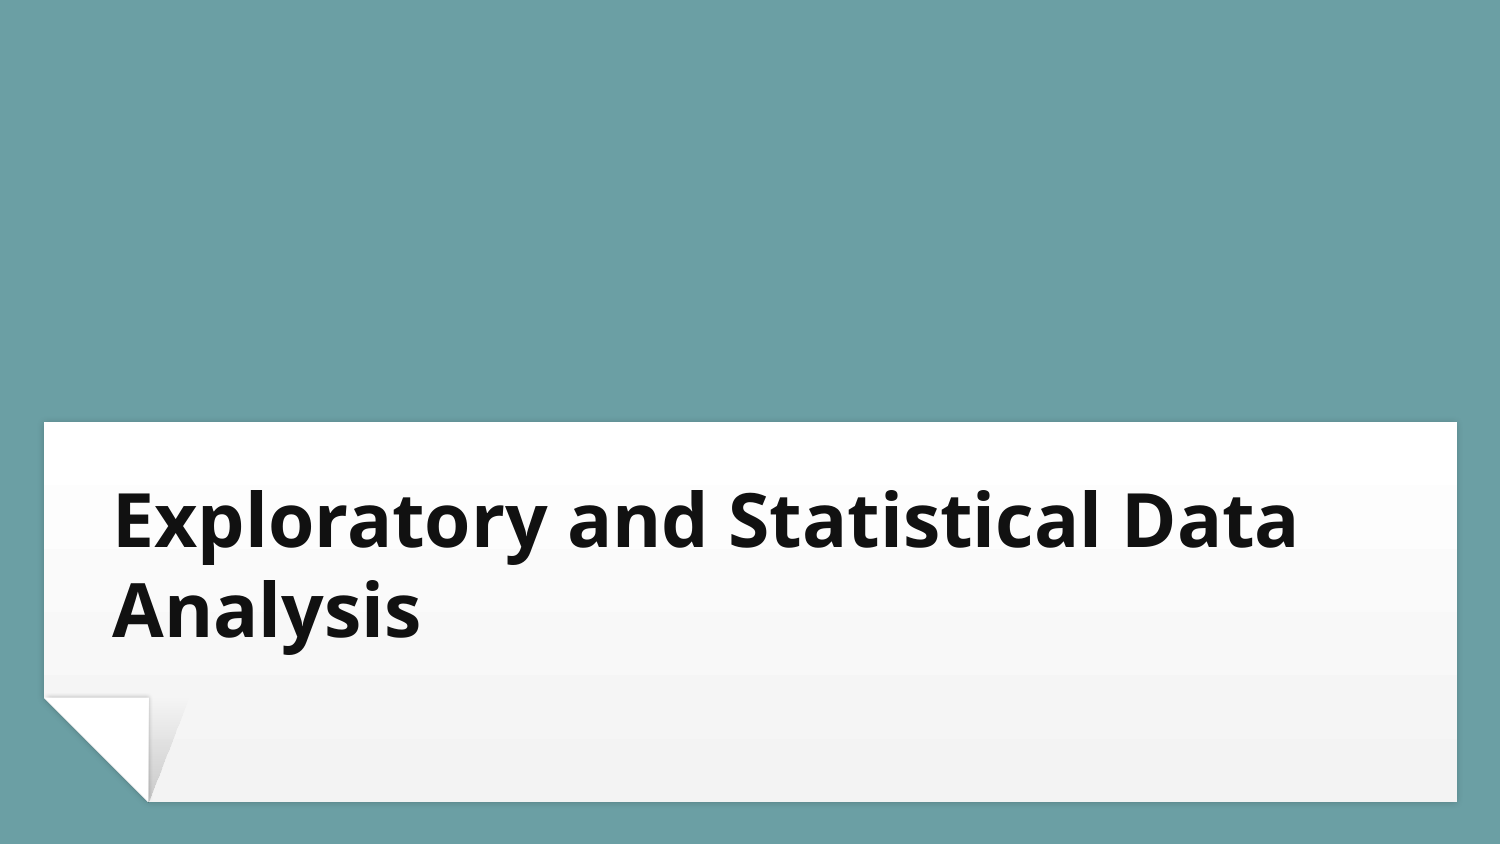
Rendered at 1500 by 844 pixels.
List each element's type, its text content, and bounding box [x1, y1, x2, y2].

title Exploratory and Statistical Data Analysis [112, 472, 1410, 696]
